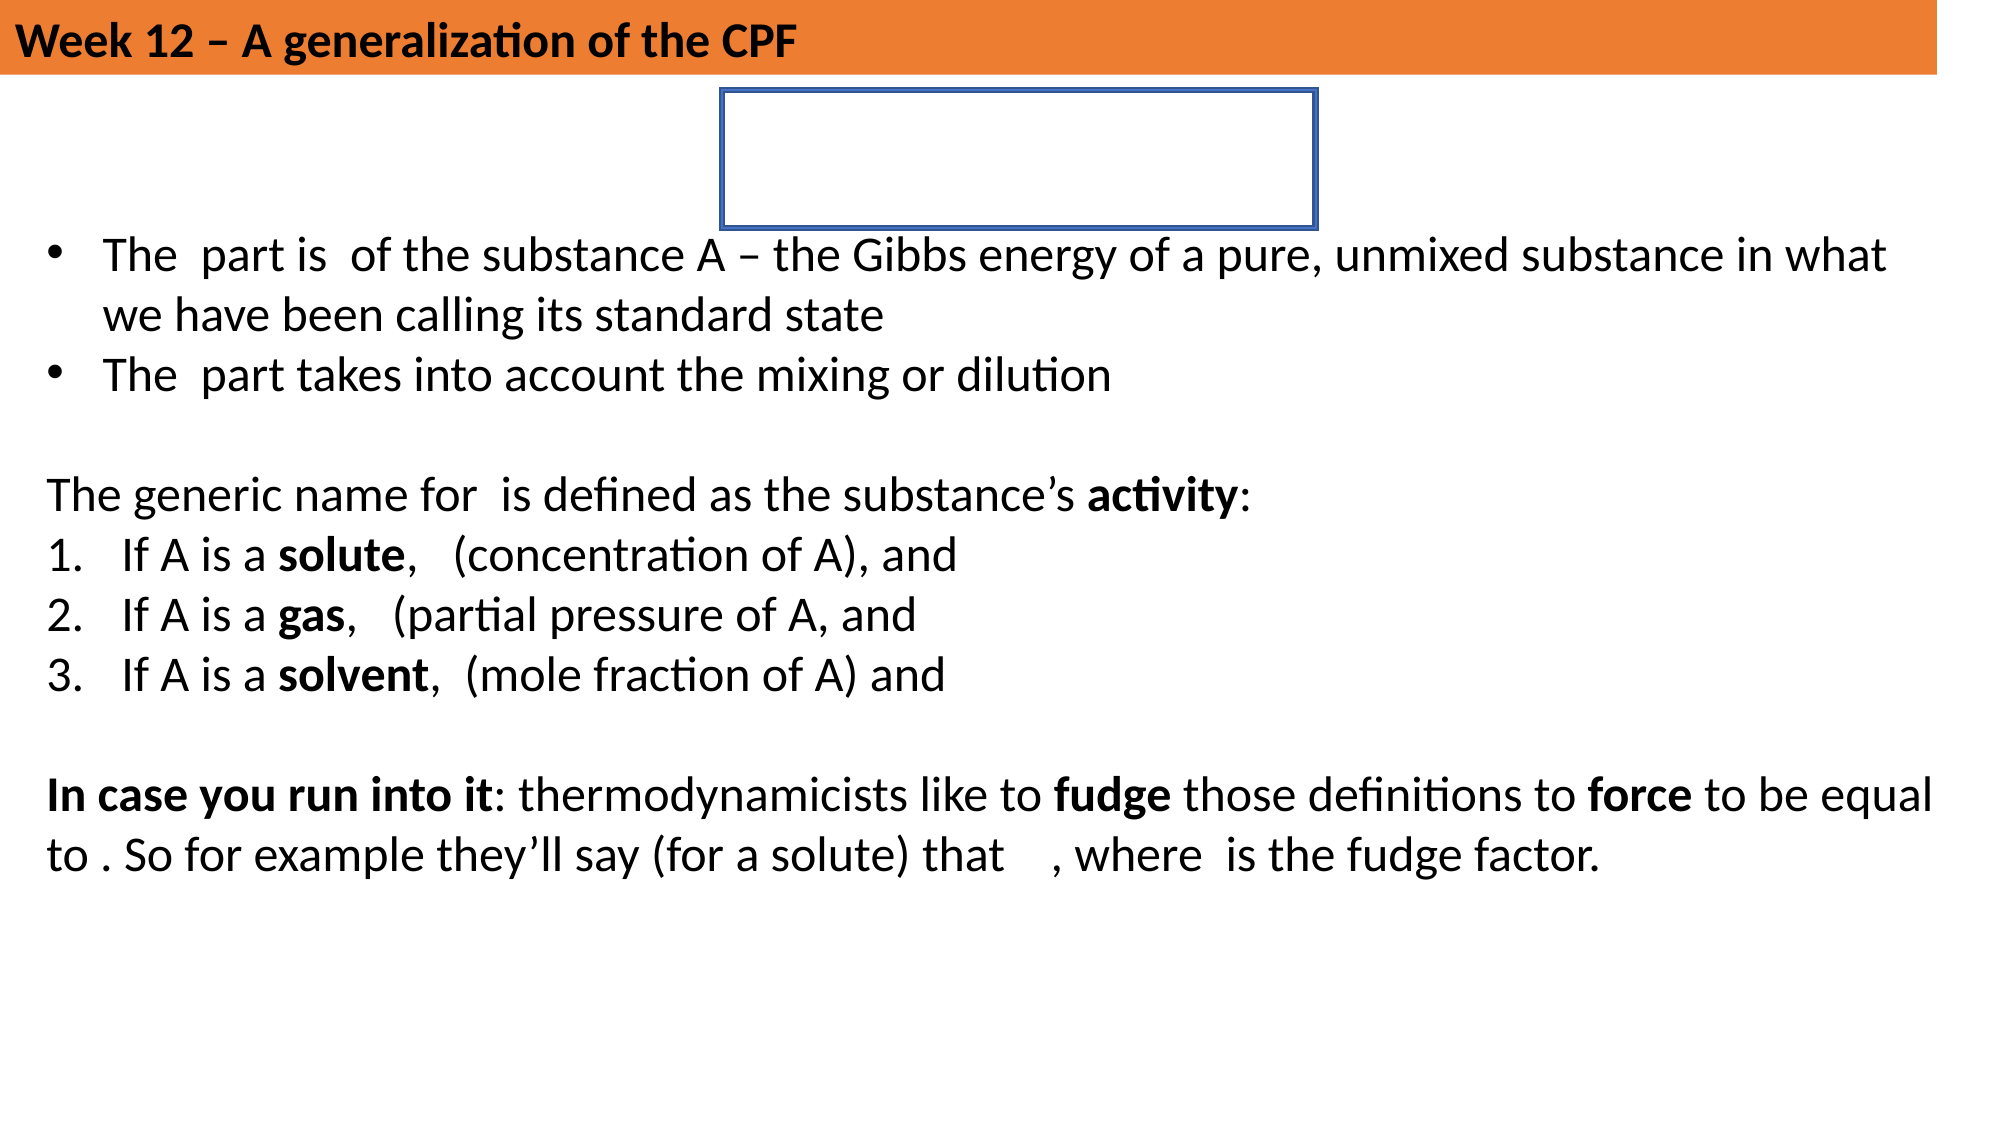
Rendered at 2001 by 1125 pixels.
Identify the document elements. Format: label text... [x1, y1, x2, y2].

text_box Week 12 – A generalization of the CPF [0, 0, 1937, 75]
text_box [719, 87, 1319, 231]
